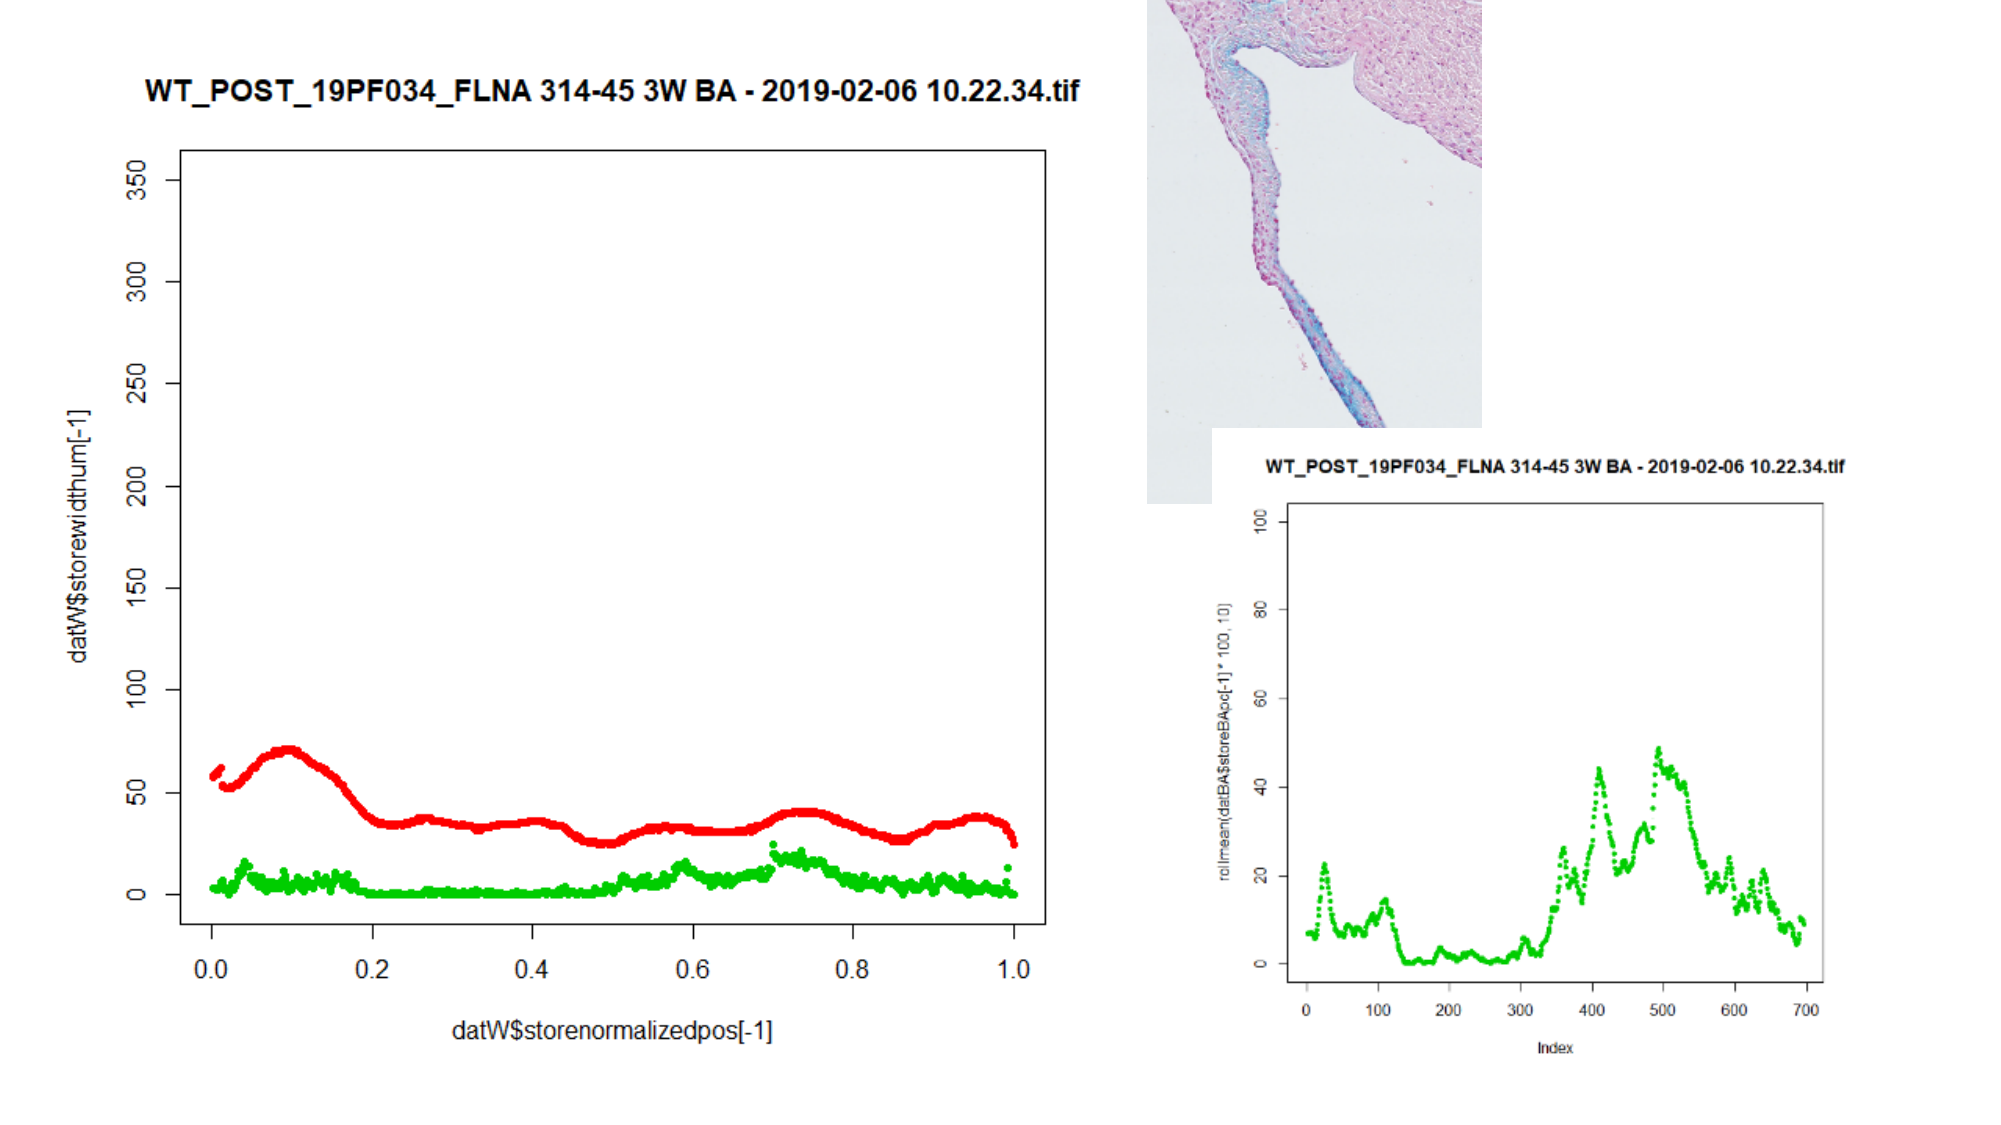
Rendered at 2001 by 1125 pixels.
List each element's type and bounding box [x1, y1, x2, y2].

picture [1212, 428, 1863, 1078]
picture [58, 28, 1109, 1077]
list [1147, 0, 1482, 504]
